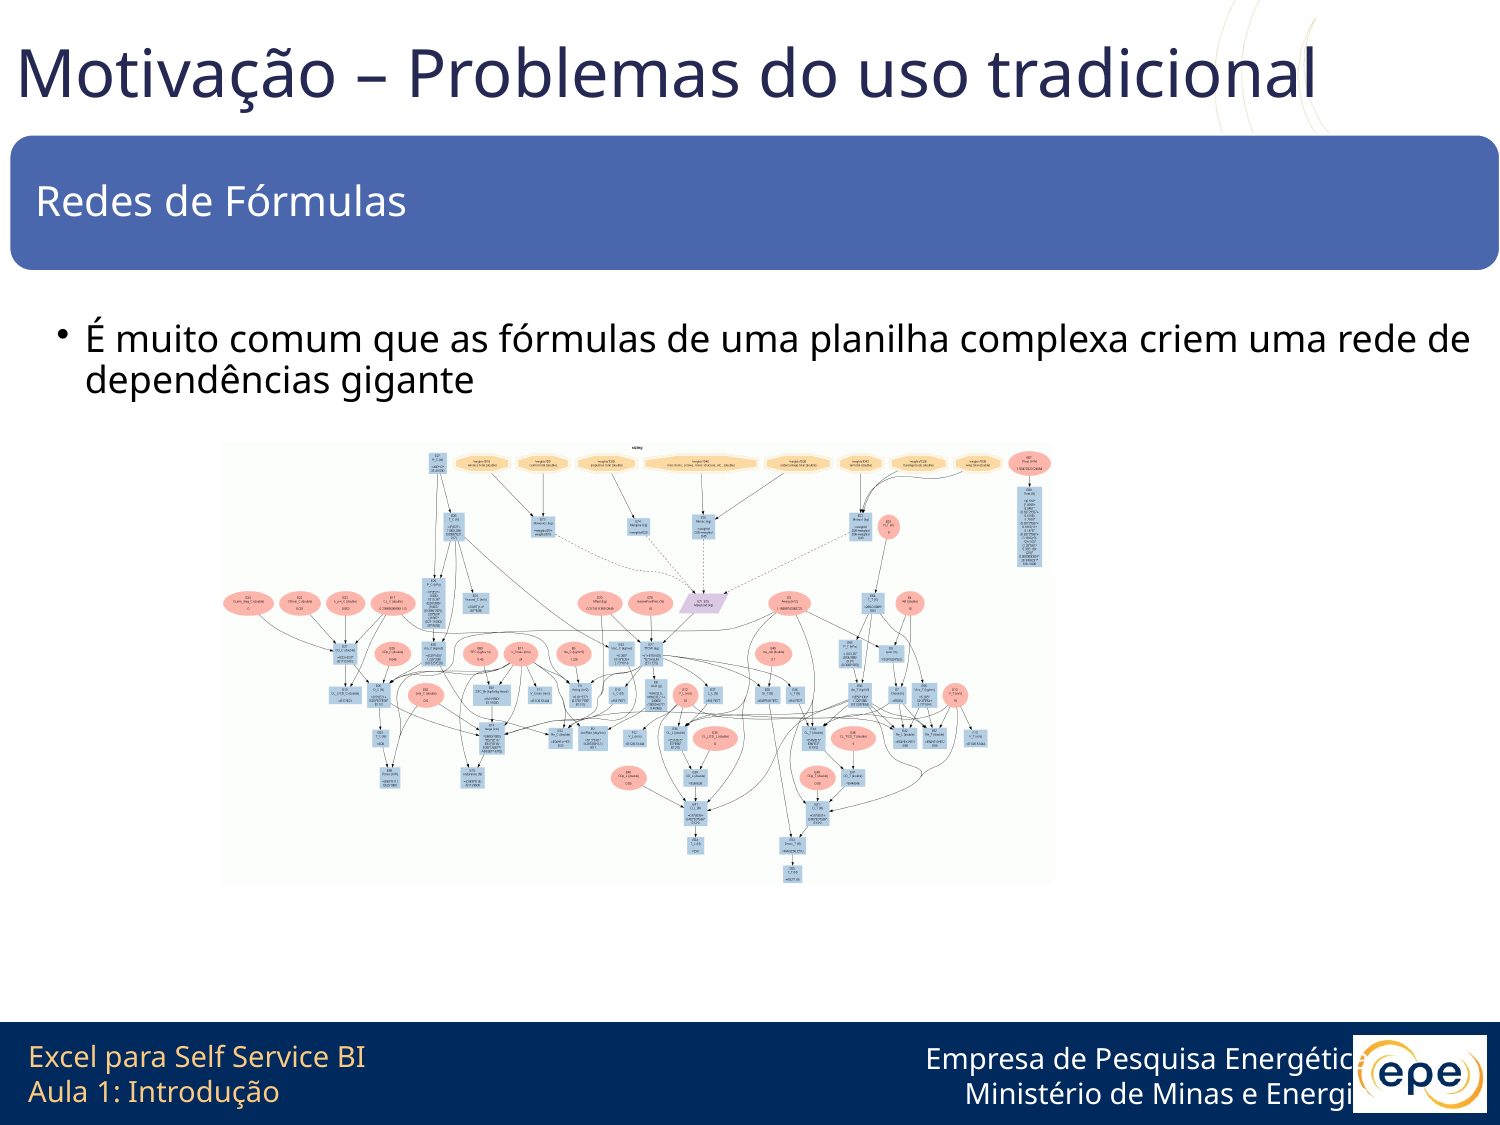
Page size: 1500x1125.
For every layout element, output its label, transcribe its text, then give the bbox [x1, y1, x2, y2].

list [9, 75, 1500, 371]
picture [222, 443, 1052, 884]
title Motivação – Problemas do uso tradicional [0, 3, 1459, 148]
picture [1353, 1035, 1487, 1113]
